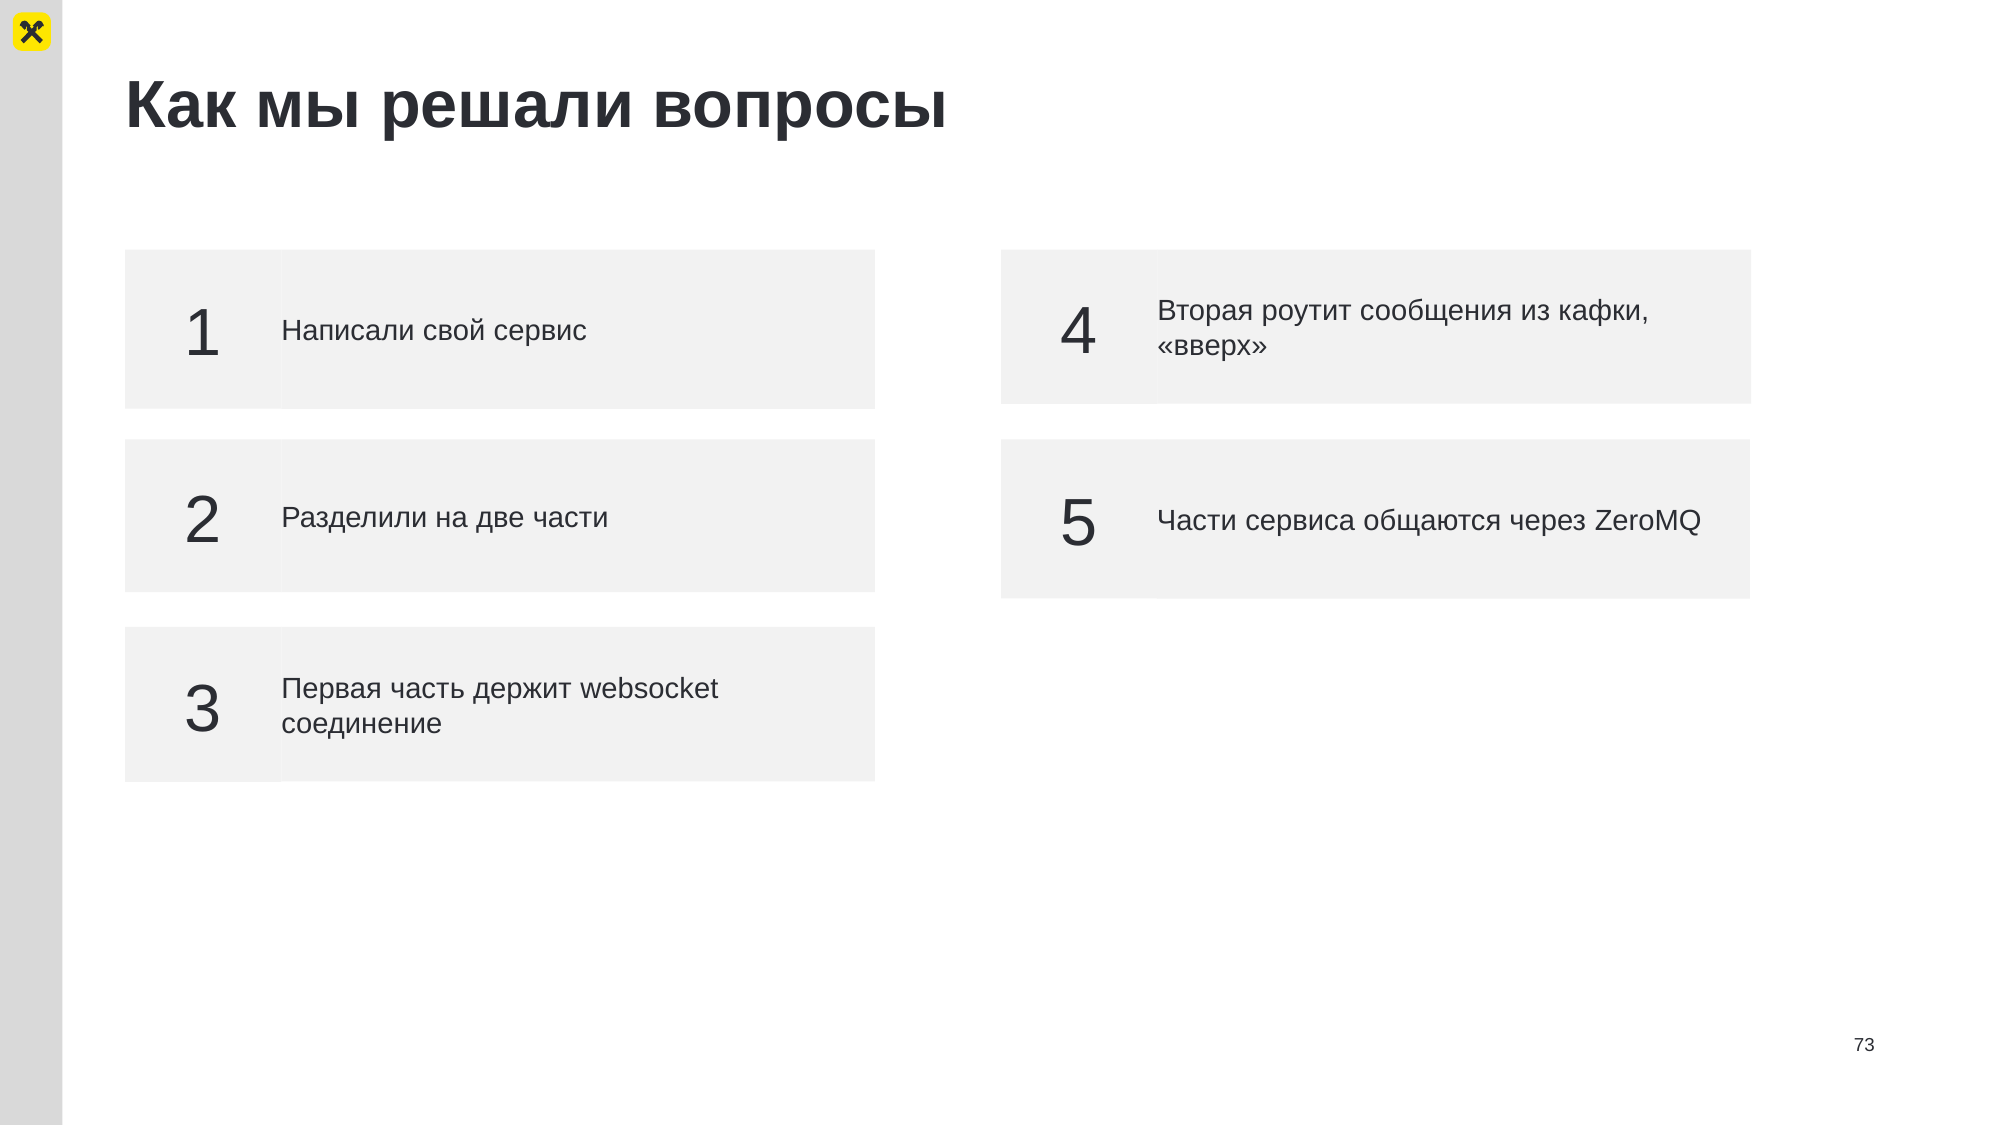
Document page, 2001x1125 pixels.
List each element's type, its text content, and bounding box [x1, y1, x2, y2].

list 1 [122, 247, 284, 411]
list 2 [122, 437, 284, 595]
slide_number 73 [1749, 1000, 1875, 1064]
list 3 [122, 624, 284, 784]
list Первая часть держит websocket соединение [284, 626, 875, 782]
list Части сервиса общаются через ZeroMQ [1160, 439, 1750, 599]
list Вторая роутит сообщения из кафки, «вверх» [1160, 249, 1752, 404]
list Написали свой сервис [284, 249, 875, 409]
list 5 [999, 437, 1160, 601]
list Разделили на две части [284, 439, 875, 593]
list 4 [999, 247, 1160, 406]
title Как мы решали вопросы [125, 62, 1875, 157]
